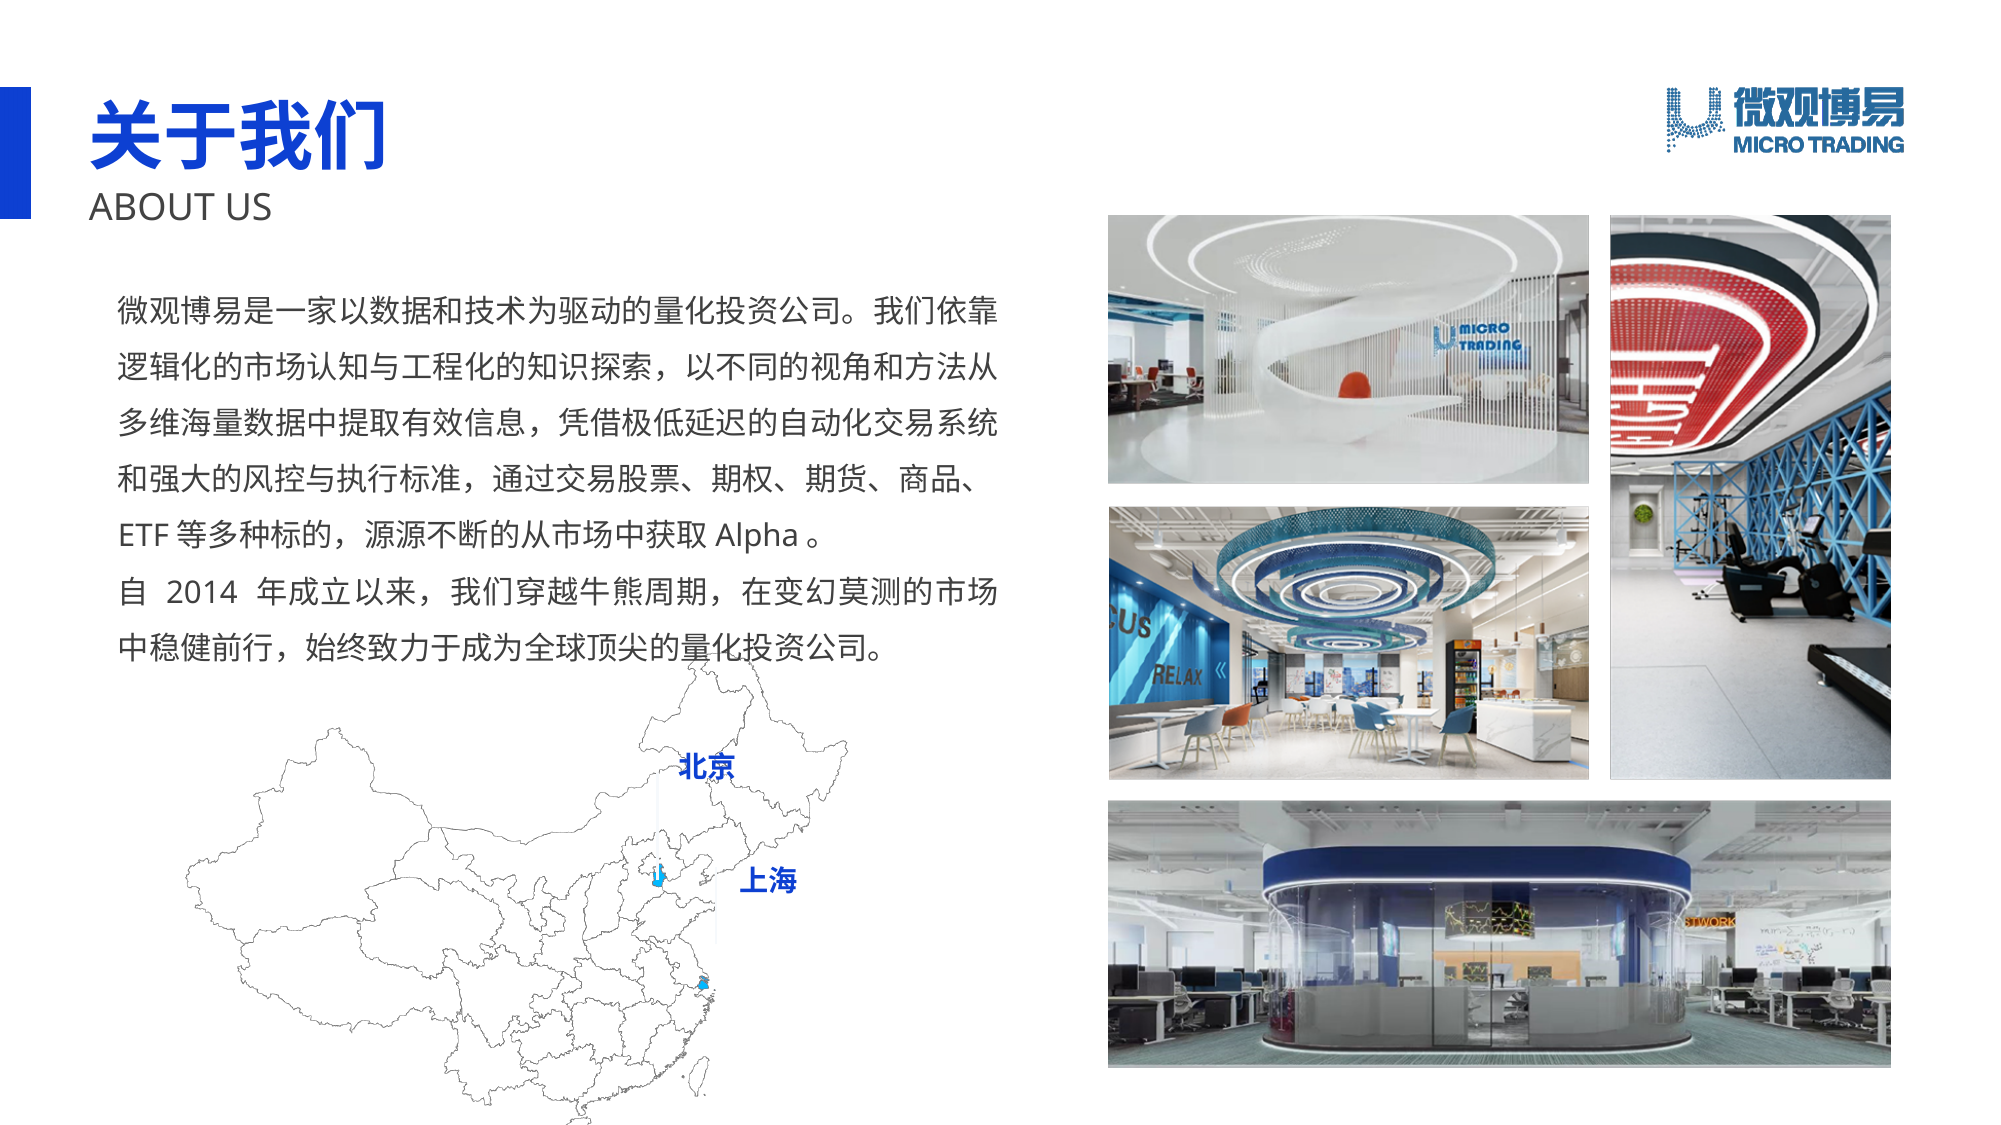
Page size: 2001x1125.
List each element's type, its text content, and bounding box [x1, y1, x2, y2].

picture [1108, 215, 1891, 1068]
picture [1647, 66, 1904, 173]
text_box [170, 634, 855, 1125]
text_box 微观博易是一家以数据和技术为驱动的量化投资公司。我们依靠逻辑化的市场认知与工程化的知识探索，以不同的视角和方法从多维海量数据中提取有效信息，凭借极低延迟的自动化交易系统和强大的风控与执行标准，通过交易股票、期权、期货、商品、ETF等多种标的，源源不断的从市场中获取Alpha。 自 2014 年成立以来，我们穿越牛熊周期，在变幻莫测的市场中稳健前行，始终致力于成为全球顶尖的量化投资公司。 [117, 272, 1000, 677]
text_box 关于我们 [88, 88, 427, 171]
text_box ABOUT US [88, 182, 361, 213]
picture [0, 87, 31, 219]
